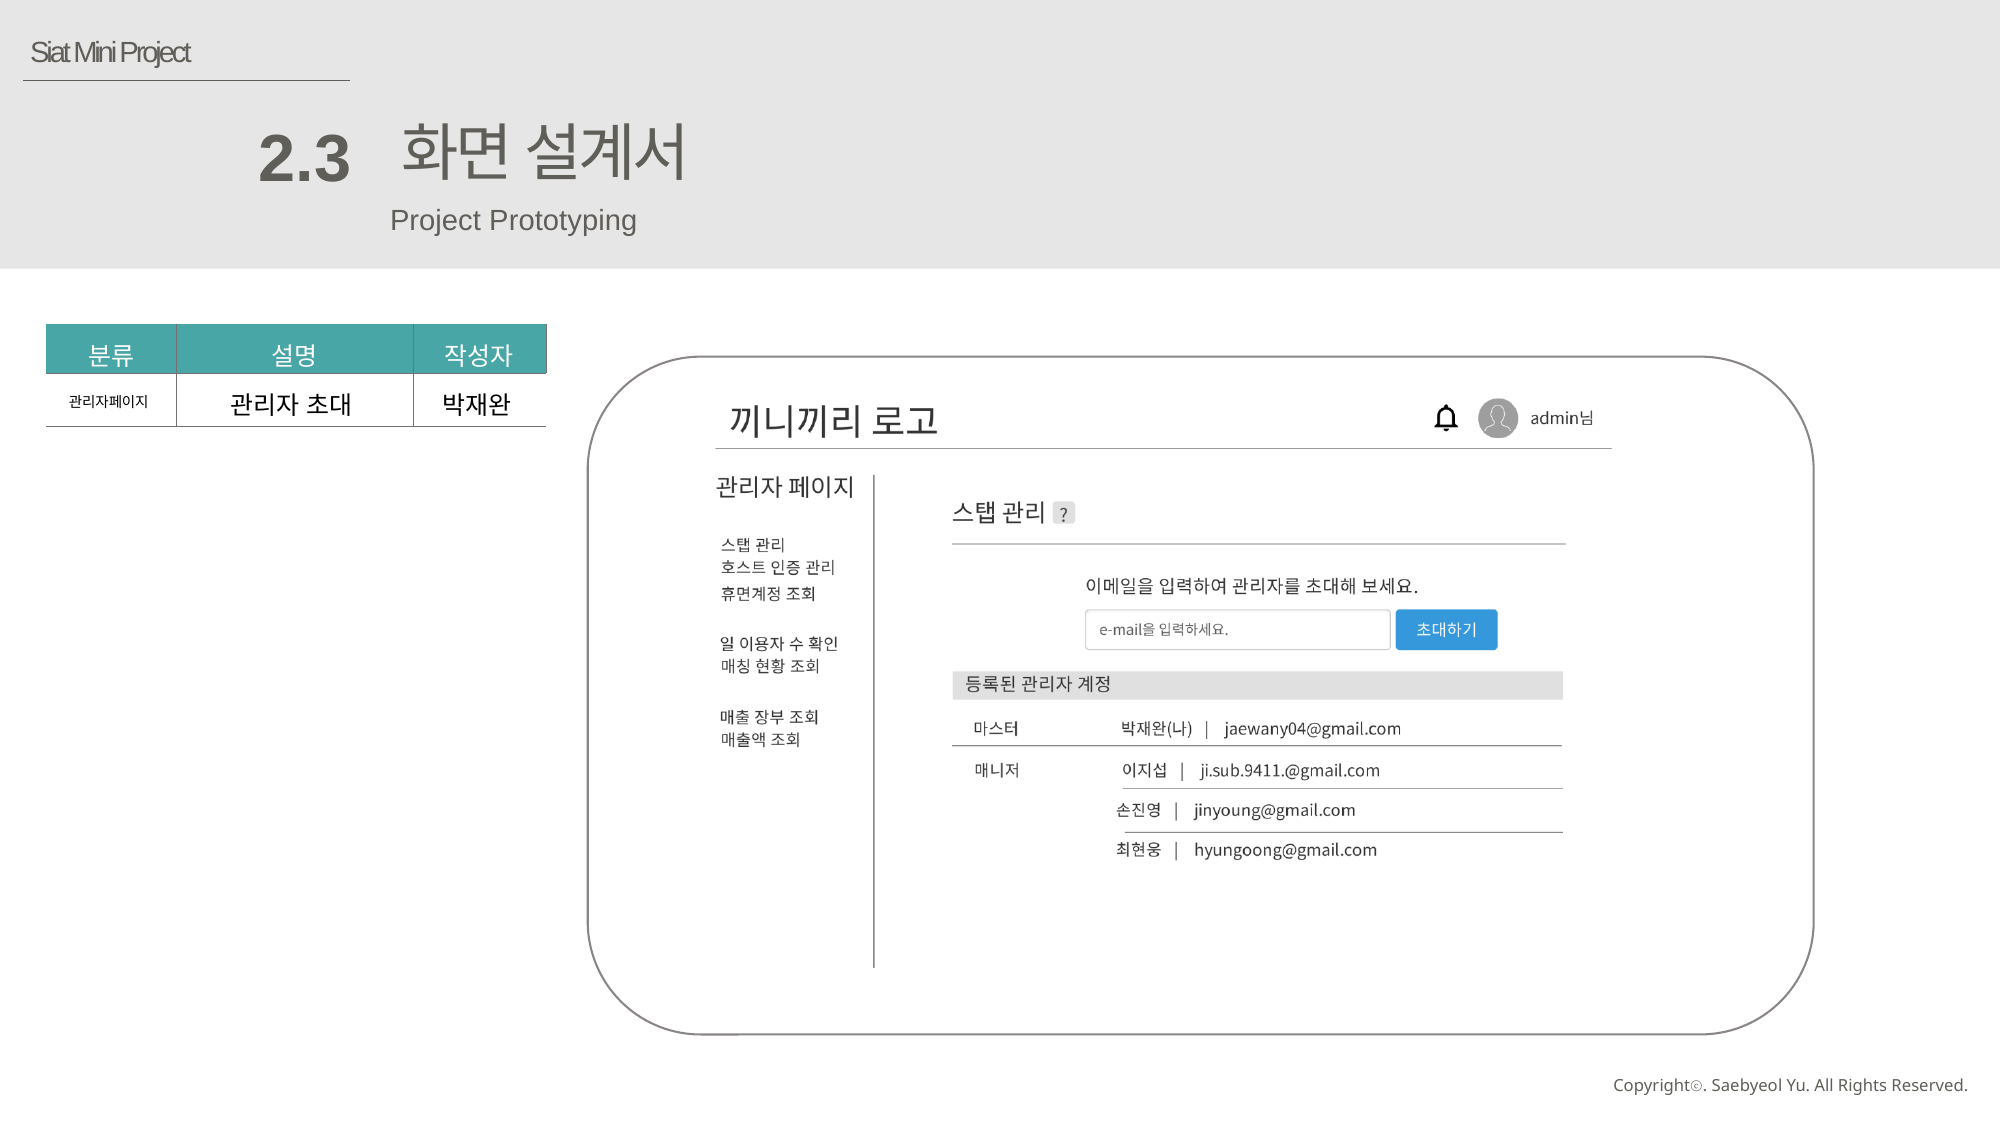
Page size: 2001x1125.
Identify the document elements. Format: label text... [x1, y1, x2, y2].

text_box 2.3 [243, 106, 366, 202]
table_cell 관리자 초대 [177, 374, 413, 426]
table_cell 관리자페이지 [46, 374, 176, 426]
table_header 설명 [177, 324, 413, 373]
table_cell 박재완 [414, 374, 546, 426]
text_box [586, 355, 1815, 1036]
table_header 분류 [46, 324, 176, 373]
table_header 작성자 [414, 324, 546, 373]
text_box Project Prototyping [375, 193, 653, 244]
text_box Siat Mini Project [15, 25, 207, 76]
text_box 화면 설계서 [386, 105, 706, 196]
picture [703, 390, 1699, 1001]
text_box [0, 0, 2000, 270]
